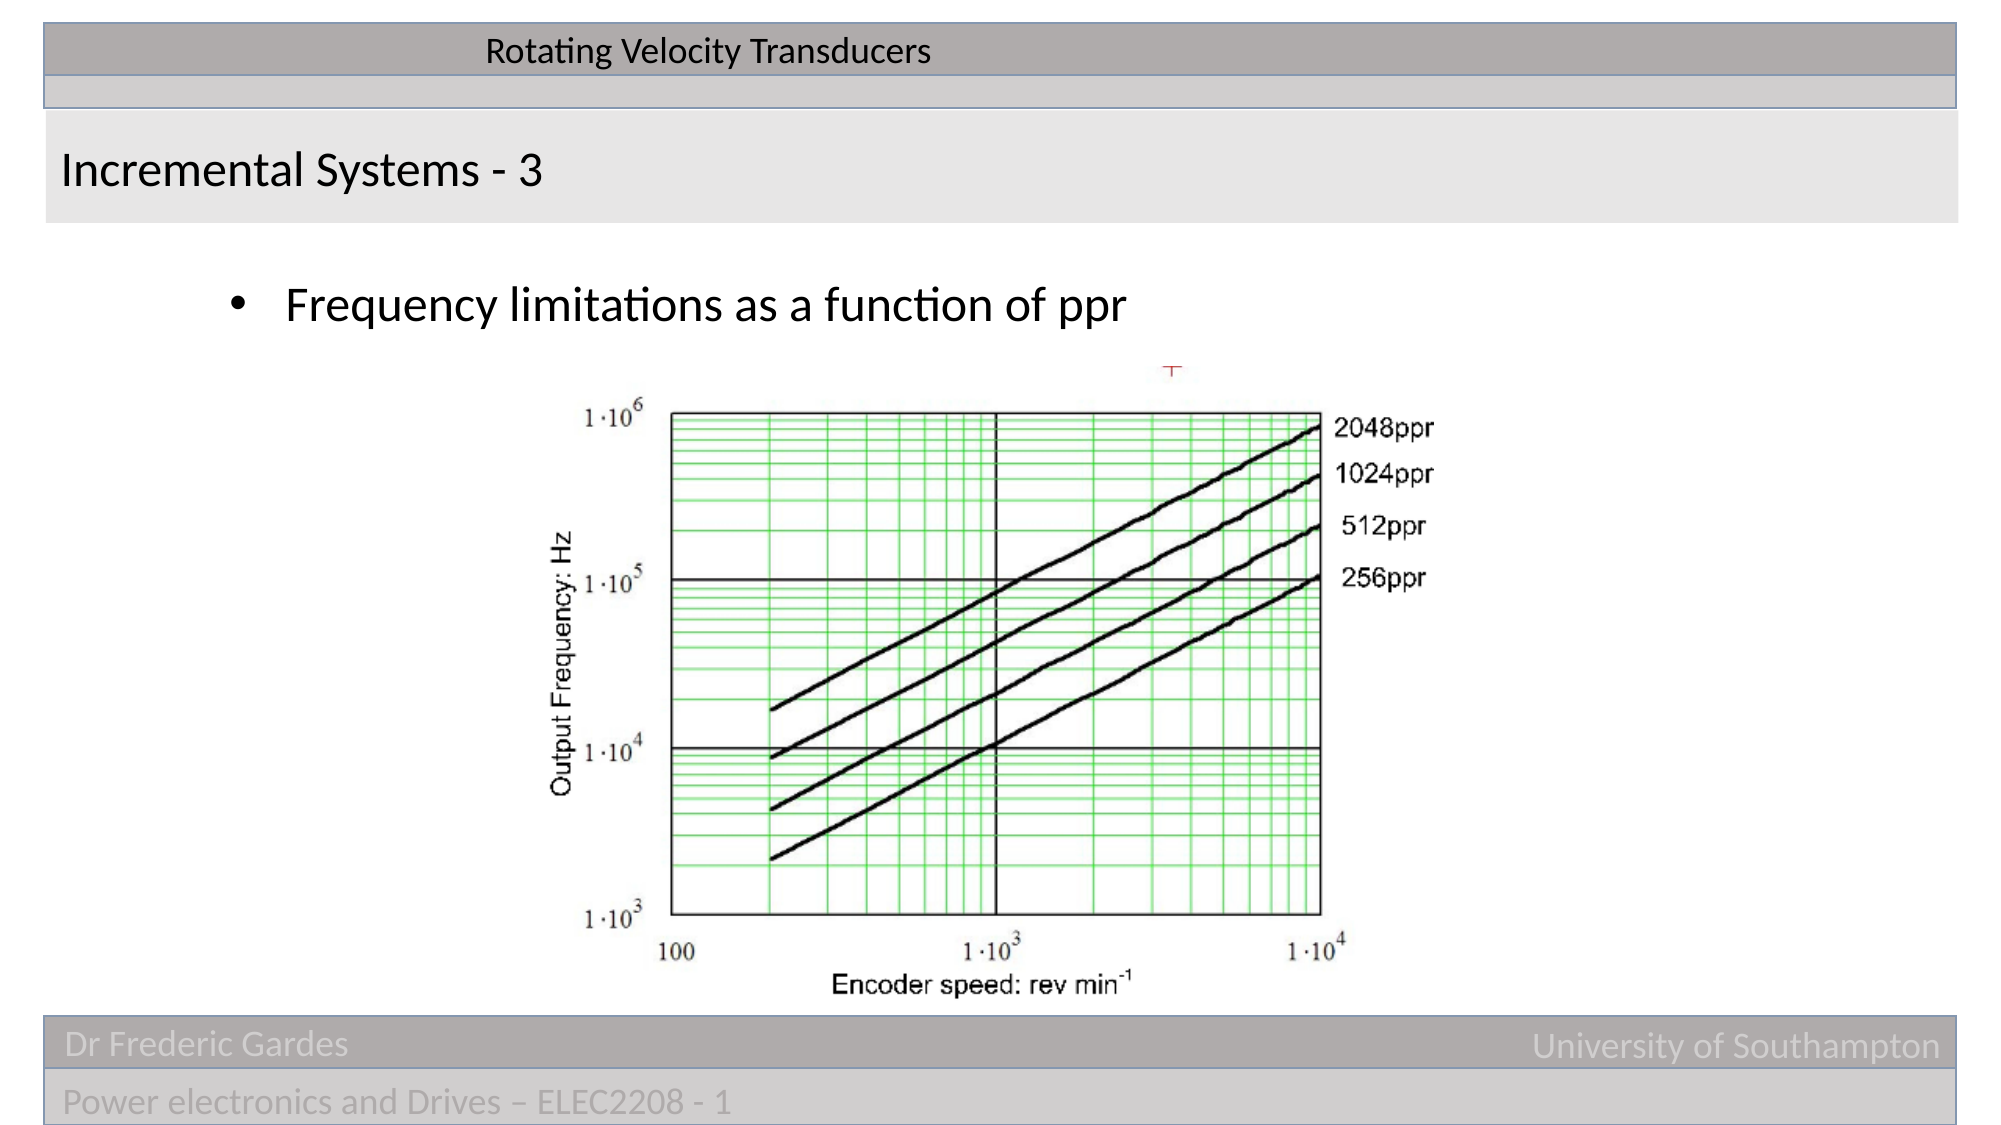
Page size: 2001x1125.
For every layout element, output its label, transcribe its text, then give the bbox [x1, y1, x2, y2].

text_box Frequency limitations as a function of ppr [214, 264, 1730, 340]
picture [541, 365, 1434, 1003]
text_box Rotating Velocity Transducers [470, 18, 948, 79]
text_box Incremental Systems - 3 [45, 109, 1959, 224]
